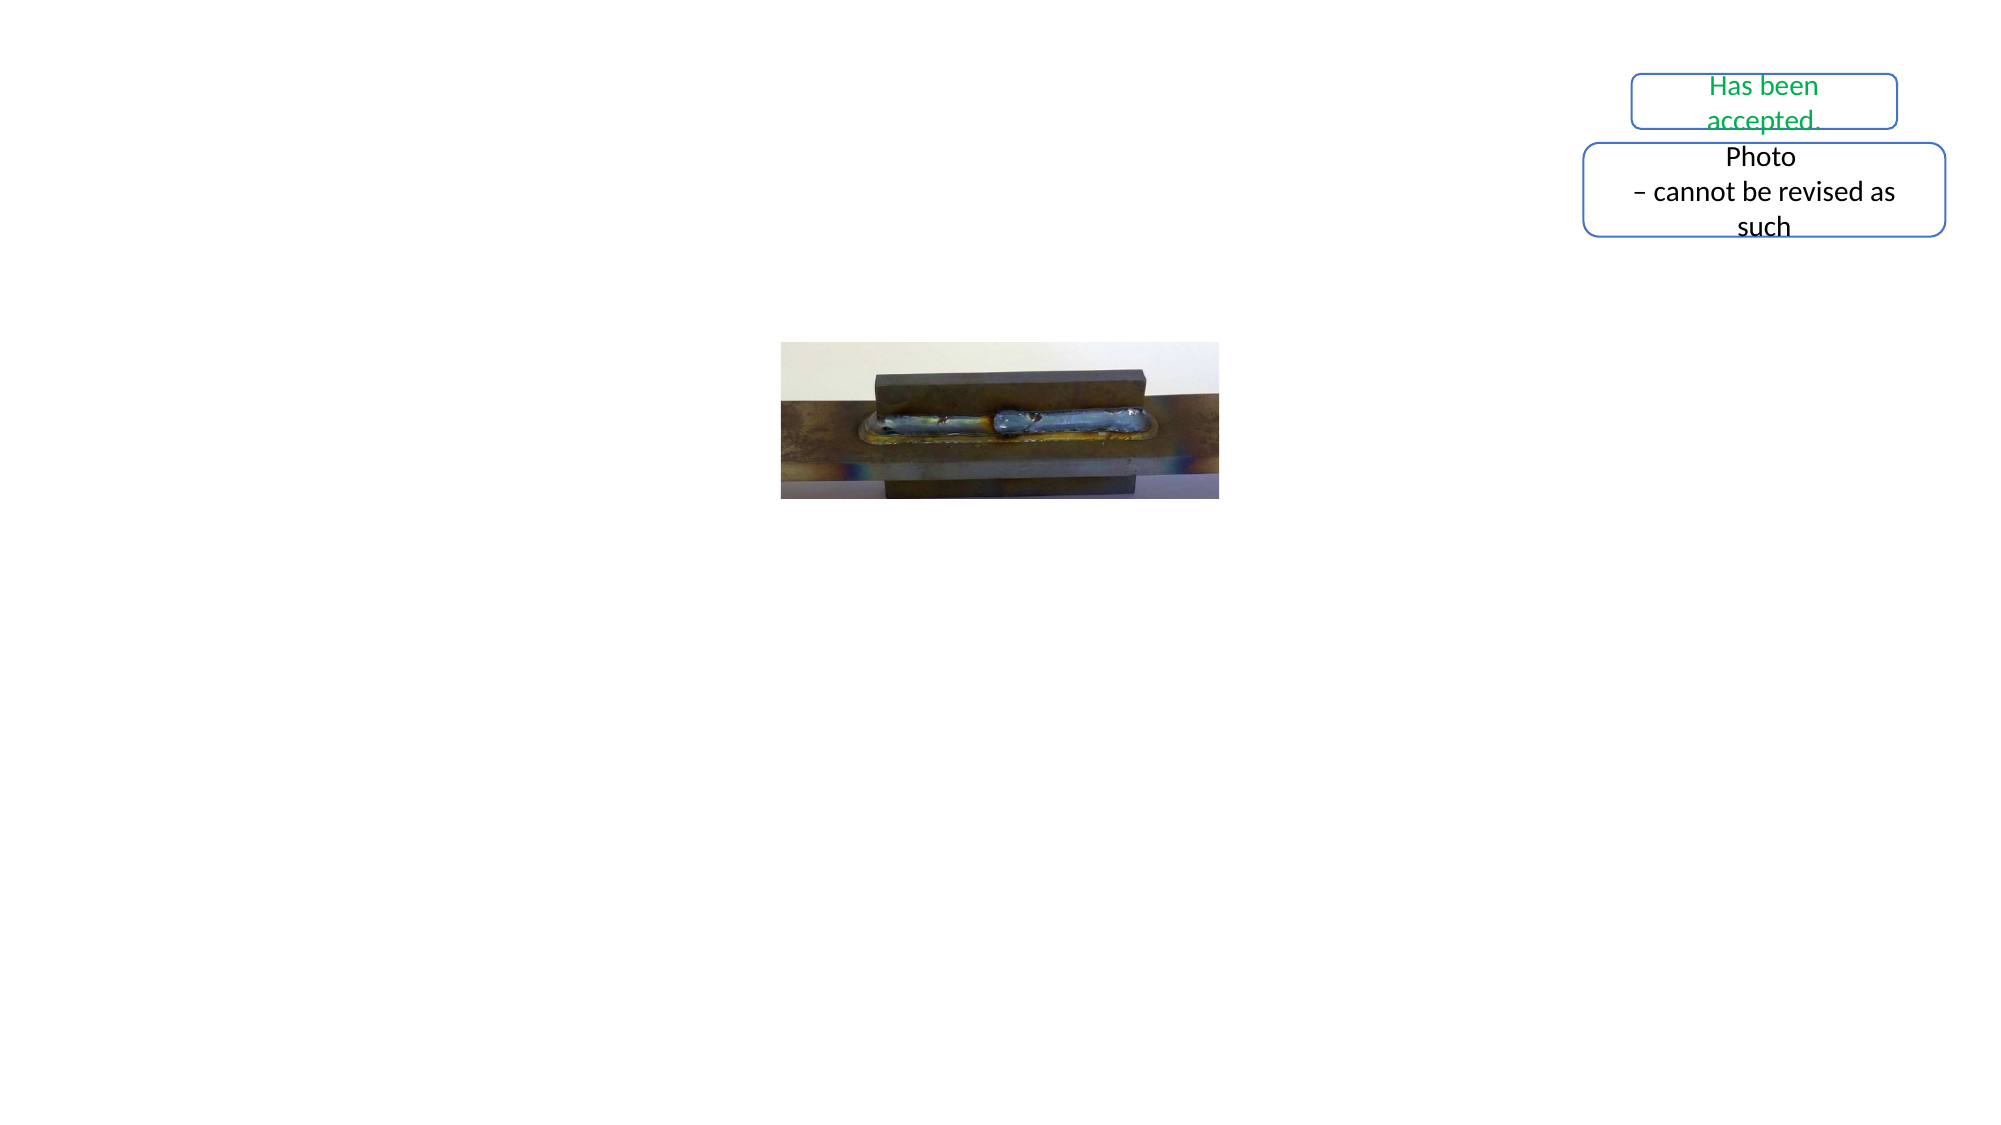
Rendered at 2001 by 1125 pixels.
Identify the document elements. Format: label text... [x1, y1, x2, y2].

picture [780, 342, 1220, 499]
text_box Photo – cannot be revised as such [1582, 141, 1947, 238]
text_box Has been accepted. [1630, 72, 1899, 130]
